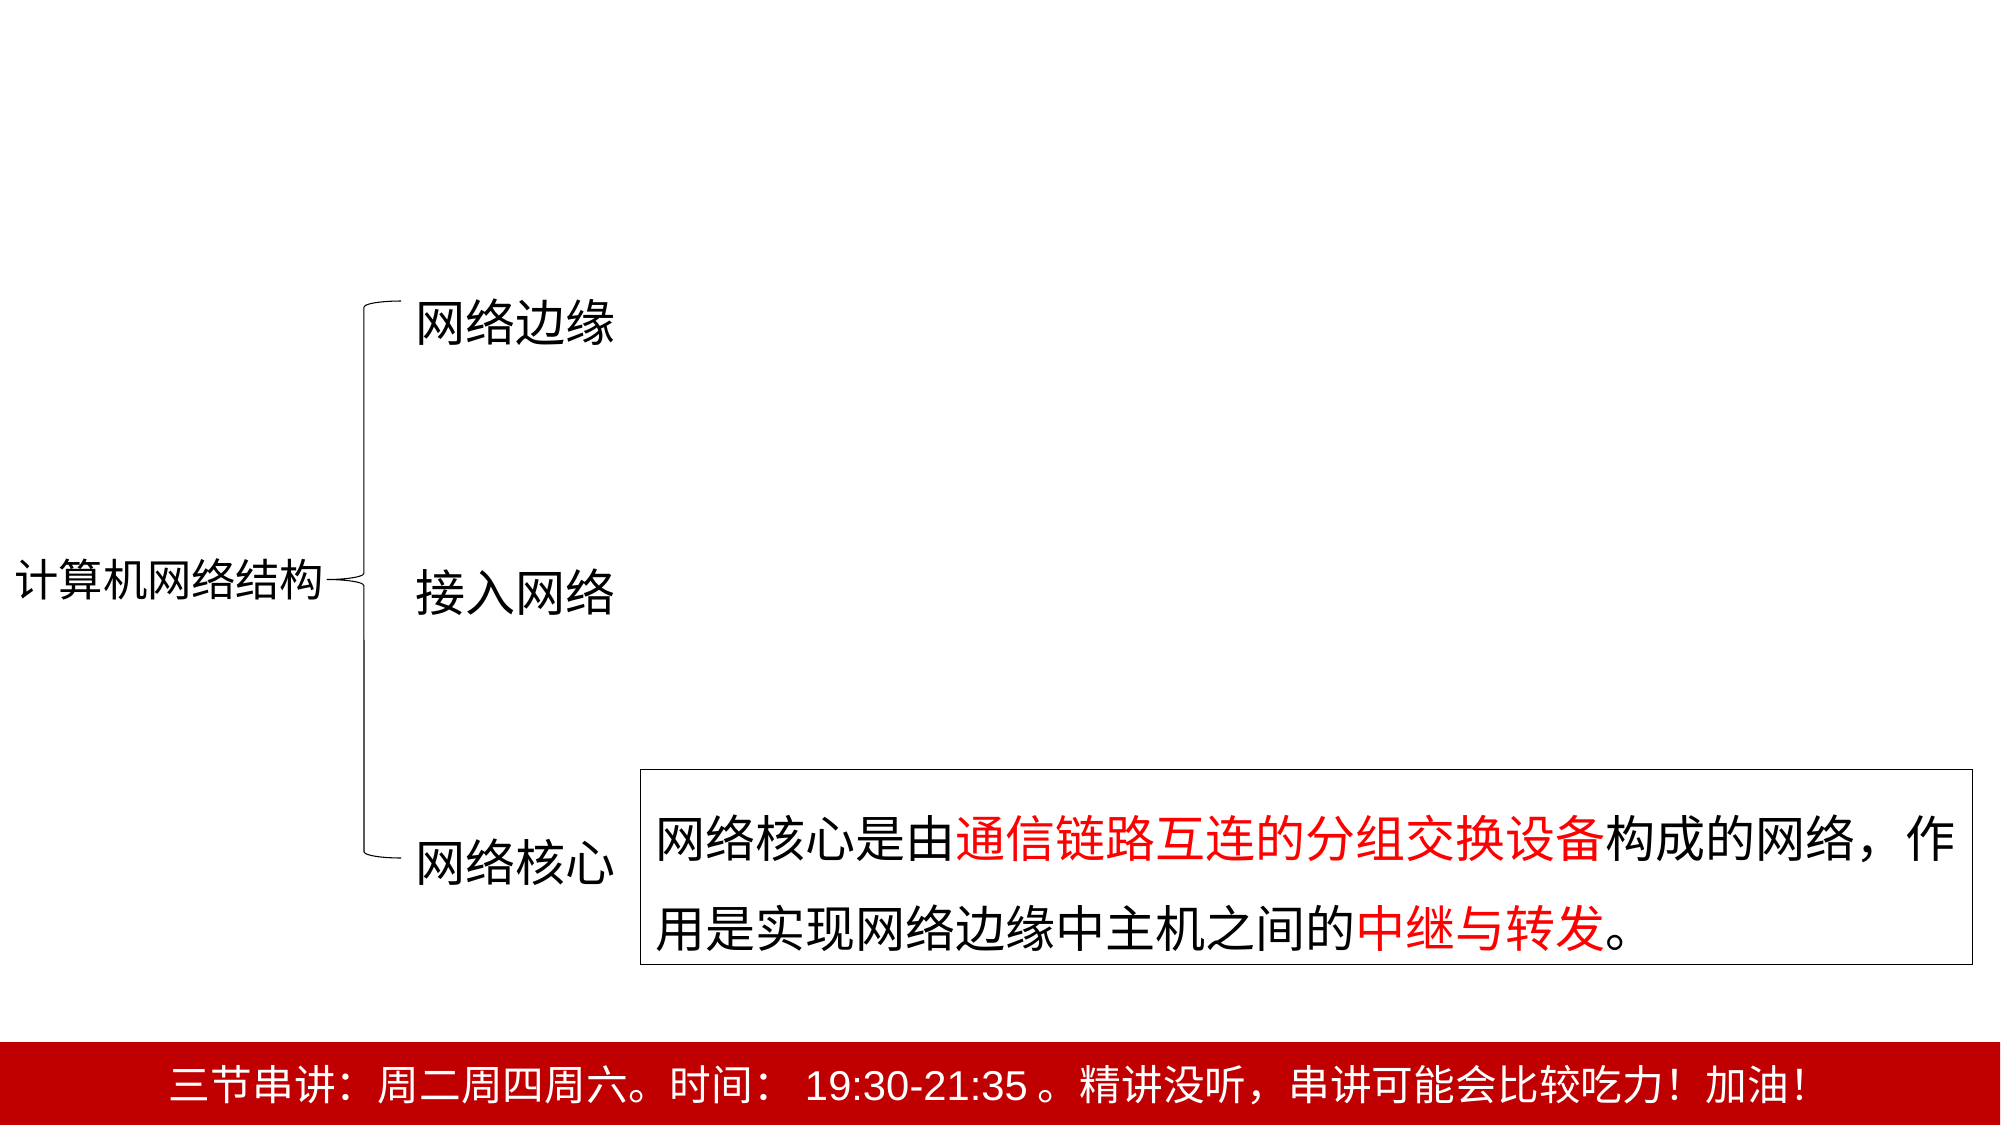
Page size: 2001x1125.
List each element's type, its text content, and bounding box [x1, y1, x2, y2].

text_box 计算机网络结构 [0, 545, 356, 613]
text_box [326, 300, 402, 859]
text_box 网络边缘 接入网络 网络核心 [401, 253, 683, 899]
text_box 网络核心是由通信链路互连的分组交换设备构成的网络，作用是实现网络边缘中主机之间的中继与转发。 [640, 769, 1973, 965]
